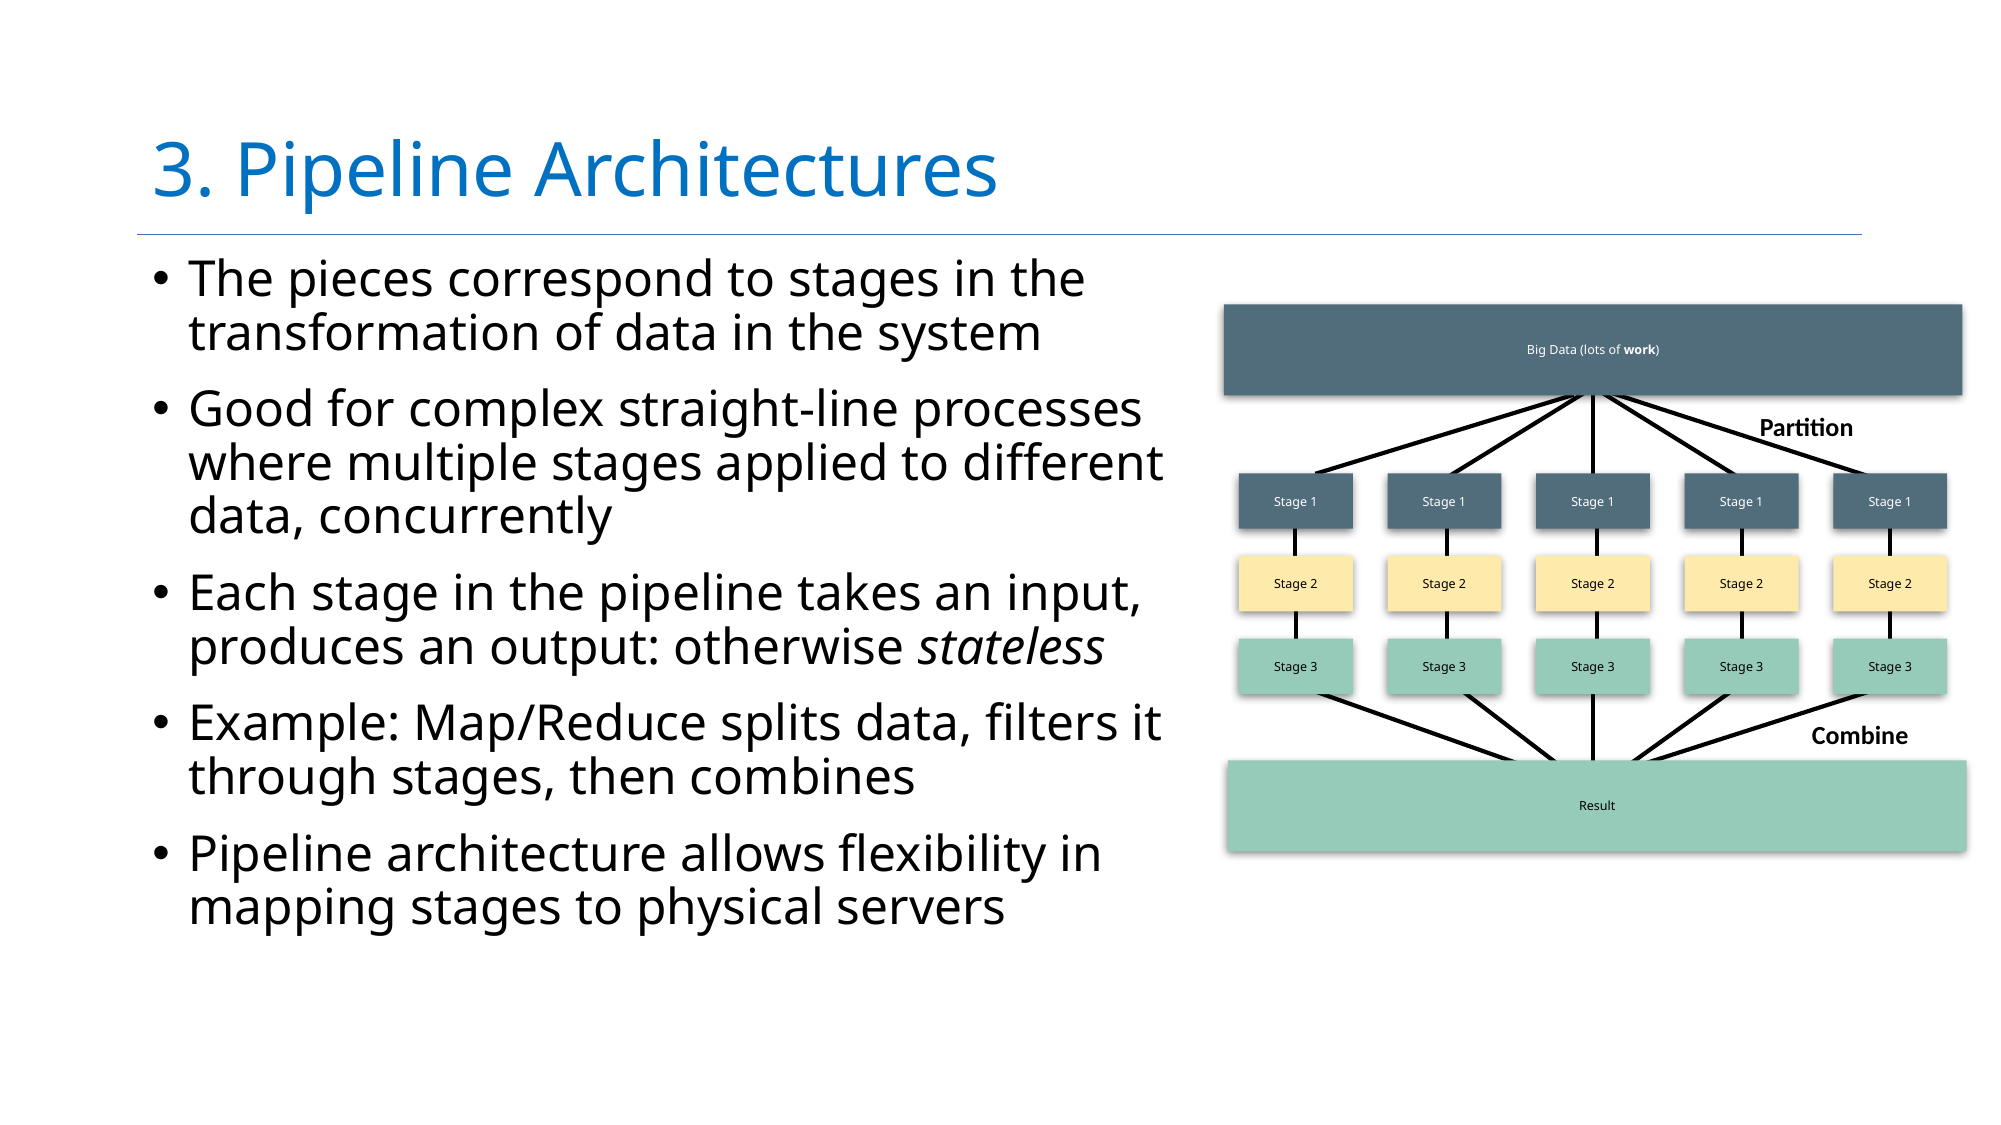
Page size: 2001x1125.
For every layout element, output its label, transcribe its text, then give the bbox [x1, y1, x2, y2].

text_box Result [1227, 760, 1967, 852]
text_box Stage 3 [1387, 638, 1502, 695]
text_box Stage 2 [1387, 555, 1502, 612]
text_box Stage 3 [1536, 638, 1650, 695]
text_box Stage 2 [1238, 555, 1353, 612]
text_box Stage 1 [1684, 473, 1799, 529]
title 3. Pipeline Architectures [137, 3, 1863, 221]
text_box Stage 3 [1833, 638, 1948, 695]
text_box Stage 3 [1684, 638, 1799, 695]
text_box Stage 1 [1536, 473, 1650, 529]
text_box Big Data (lots of work) [1223, 304, 1963, 396]
list The pieces correspond to stages in the transformation of data in the system Good for complex straight-line processes where multiple stages applied to different data, concurrently Each stage in the pipeline takes an input, produces an output: otherwise stateless Example: Map/Reduce splits data, filters it through stages, then combines Pipeline architecture allows flexibility in mapping stages to physical servers [137, 246, 1217, 960]
text_box Partition [1747, 406, 1866, 447]
text_box Stage 2 [1536, 555, 1650, 612]
text_box Stage 1 [1238, 473, 1353, 529]
text_box Stage 2 [1684, 555, 1799, 612]
text_box Stage 2 [1833, 555, 1948, 612]
text_box Combine [1779, 707, 1941, 757]
text_box Stage 1 [1387, 473, 1502, 529]
text_box Stage 1 [1833, 473, 1948, 529]
text_box Stage 3 [1238, 638, 1353, 695]
